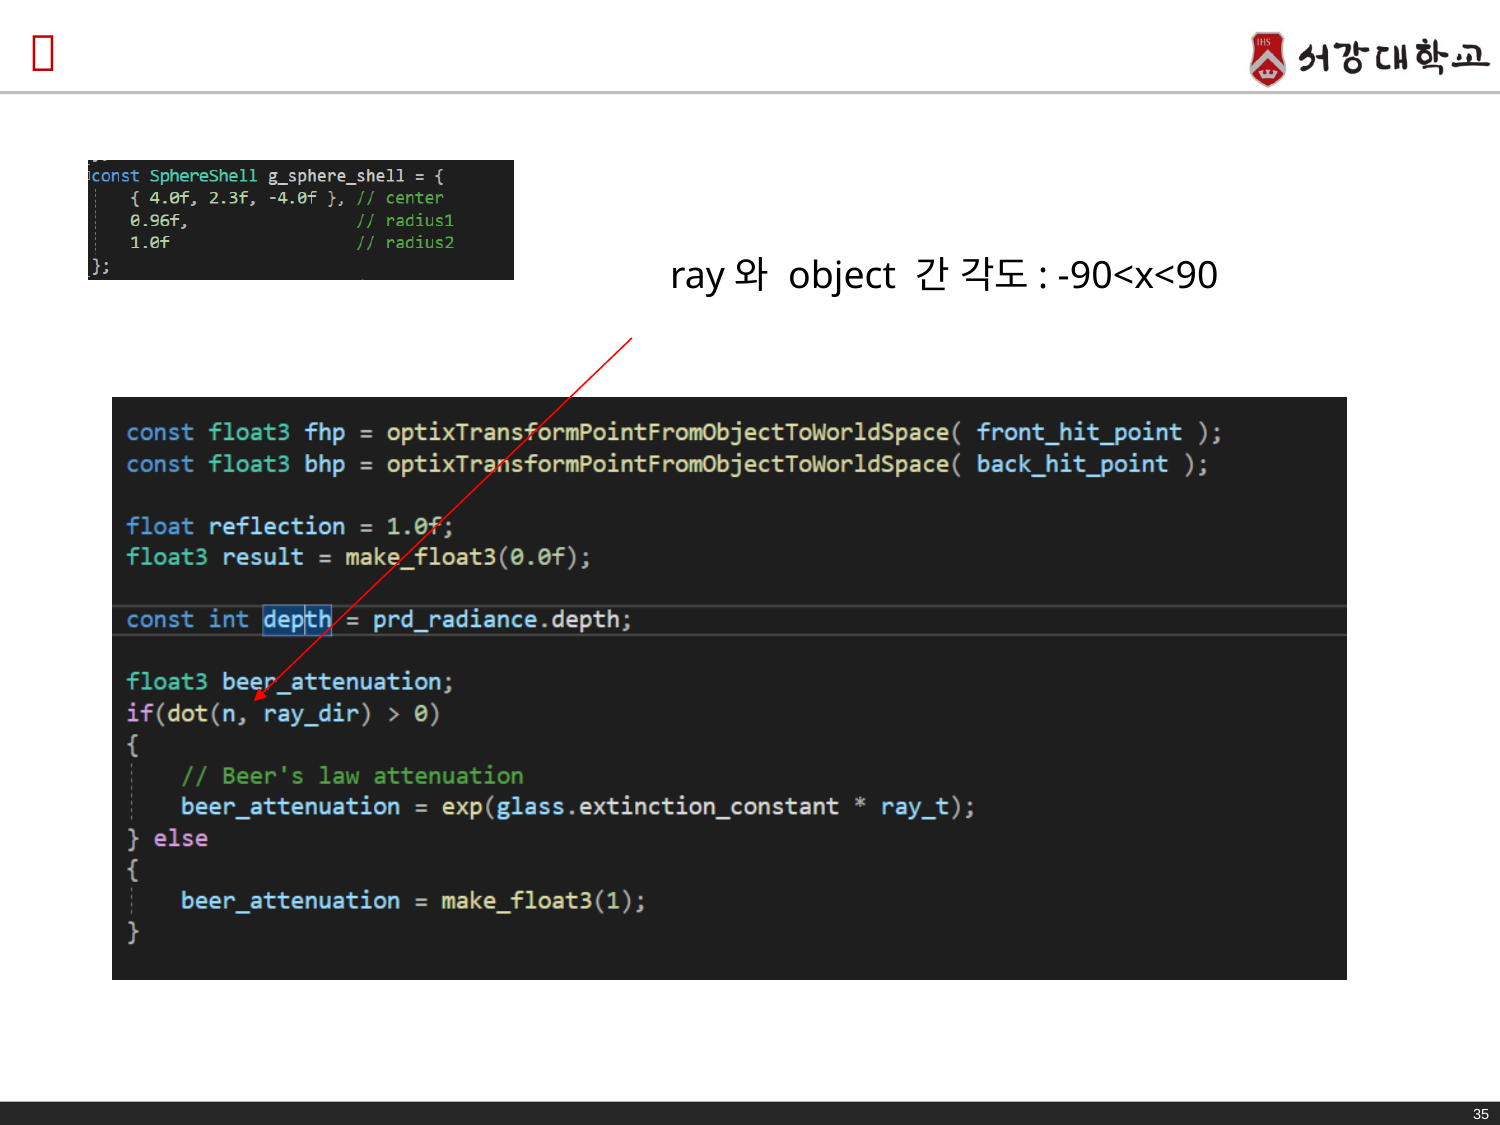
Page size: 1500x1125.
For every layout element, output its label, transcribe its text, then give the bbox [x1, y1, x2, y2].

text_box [253, 337, 633, 702]
picture [111, 396, 1347, 981]
text_box ray와 object 간 각도: -90<x<90 [655, 243, 1317, 304]
picture [1241, 18, 1491, 90]
slide_number 35 [1154, 1101, 1500, 1125]
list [88, 160, 514, 281]
